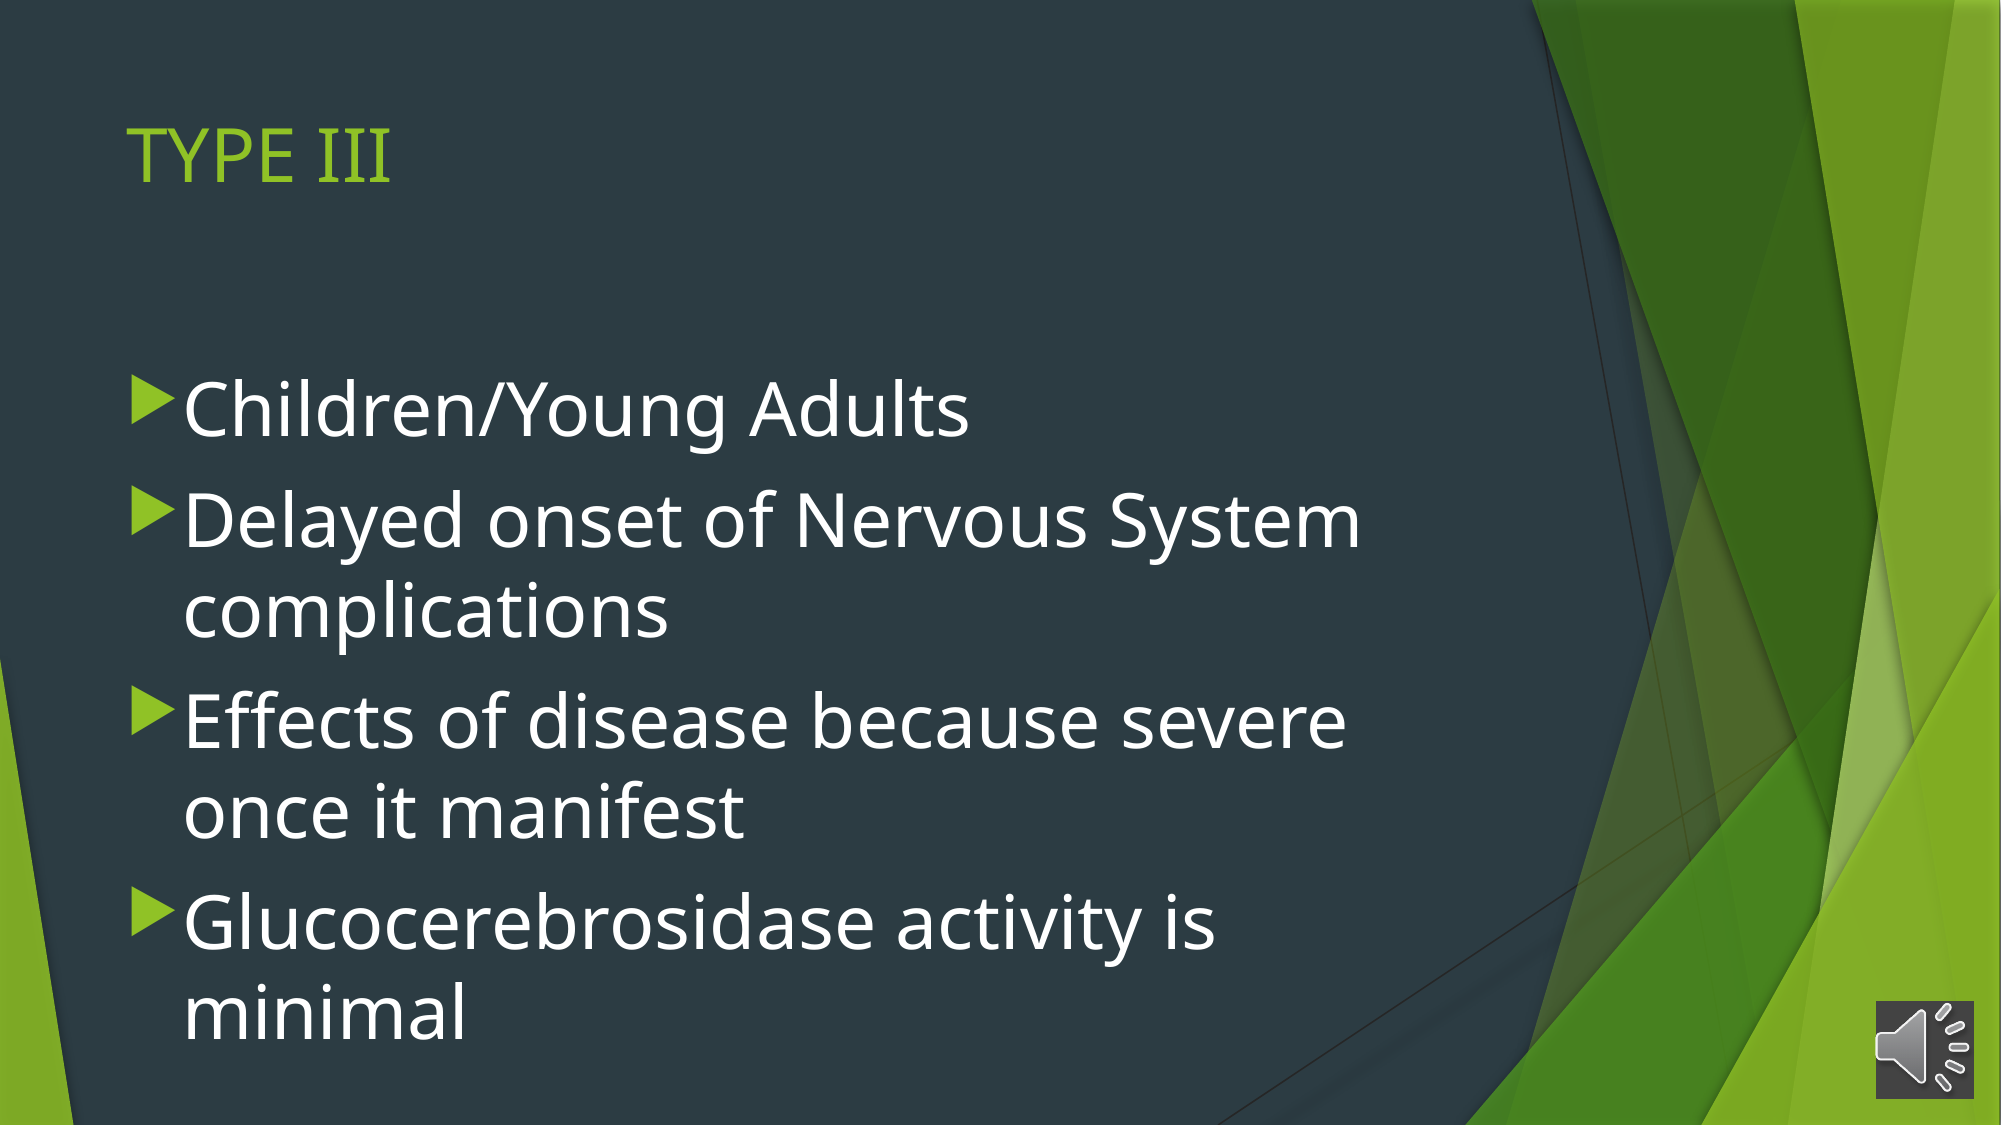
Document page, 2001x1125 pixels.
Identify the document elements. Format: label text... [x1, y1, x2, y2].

list Children/Young Adults Delayed onset of Nervous System complications Effects of disease because severe once it manifest Glucocerebrosidase activity is minimal [111, 354, 1522, 992]
title TYPE III [111, 99, 1522, 317]
picture [1874, 999, 1976, 1101]
